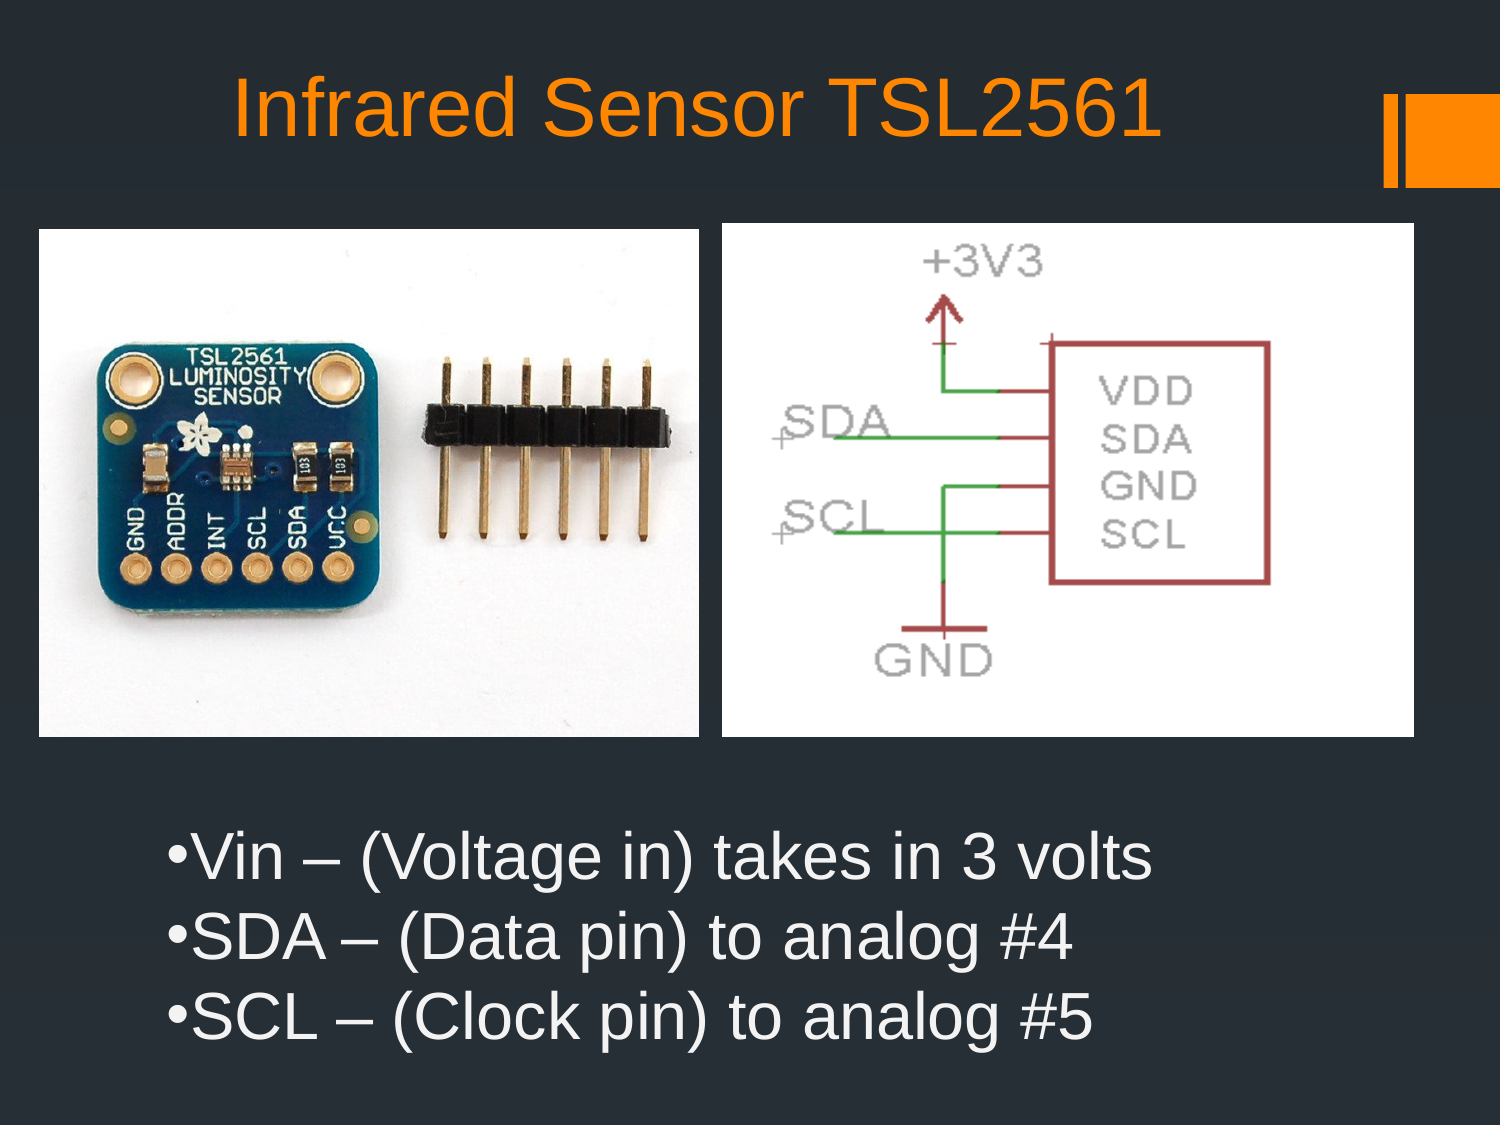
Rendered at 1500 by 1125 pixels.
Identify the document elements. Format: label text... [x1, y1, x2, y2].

picture [38, 228, 699, 737]
title Infrared Sensor TSL2561 [98, 38, 1299, 161]
picture [722, 222, 1415, 737]
text_box Vin – (Voltage in) takes in 3 volts SDA – (Data pin) to analog #4 SCL – (Clock pin) to analog #5 [152, 805, 1391, 1125]
